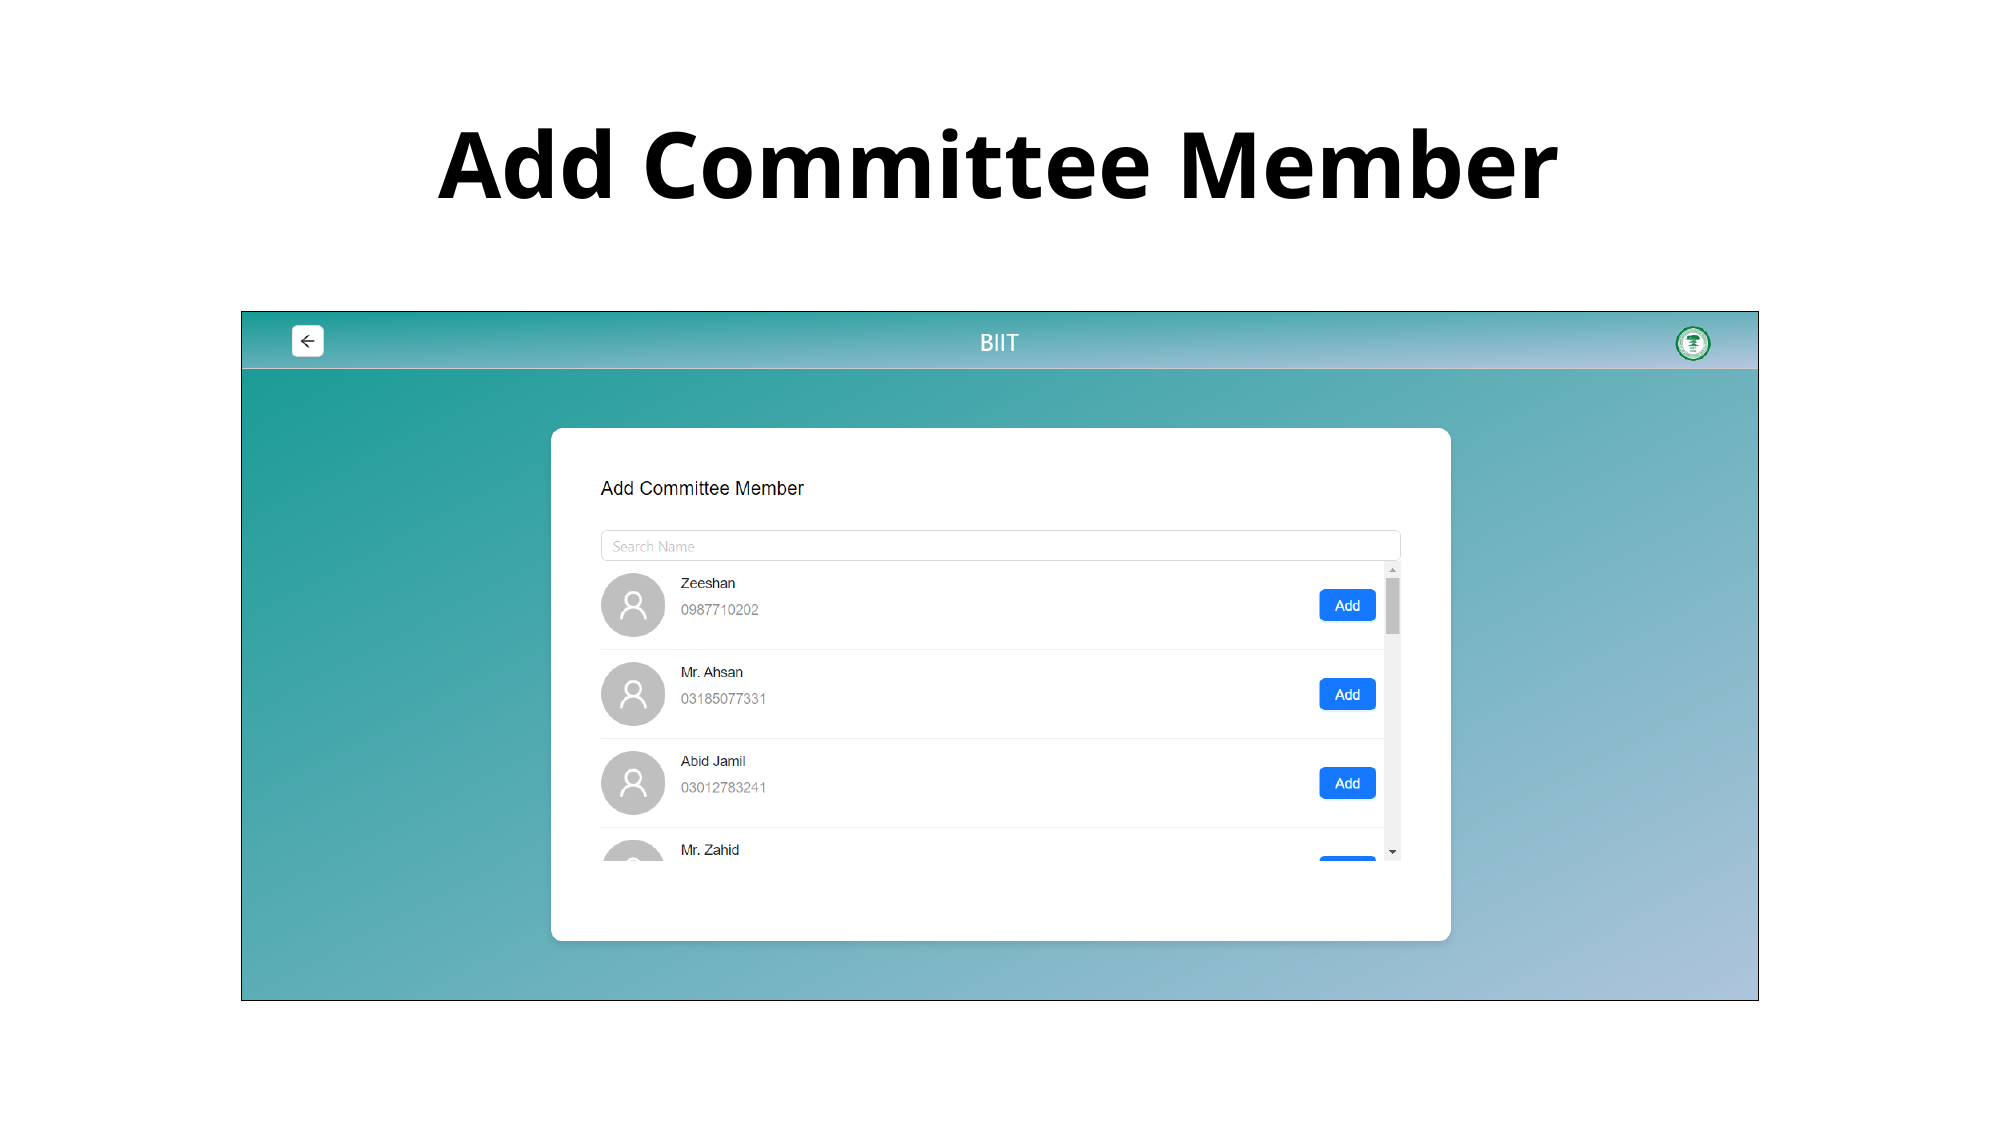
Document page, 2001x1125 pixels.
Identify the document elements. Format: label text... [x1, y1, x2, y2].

title Add Committee Member [137, 59, 1863, 278]
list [241, 311, 1759, 1001]
